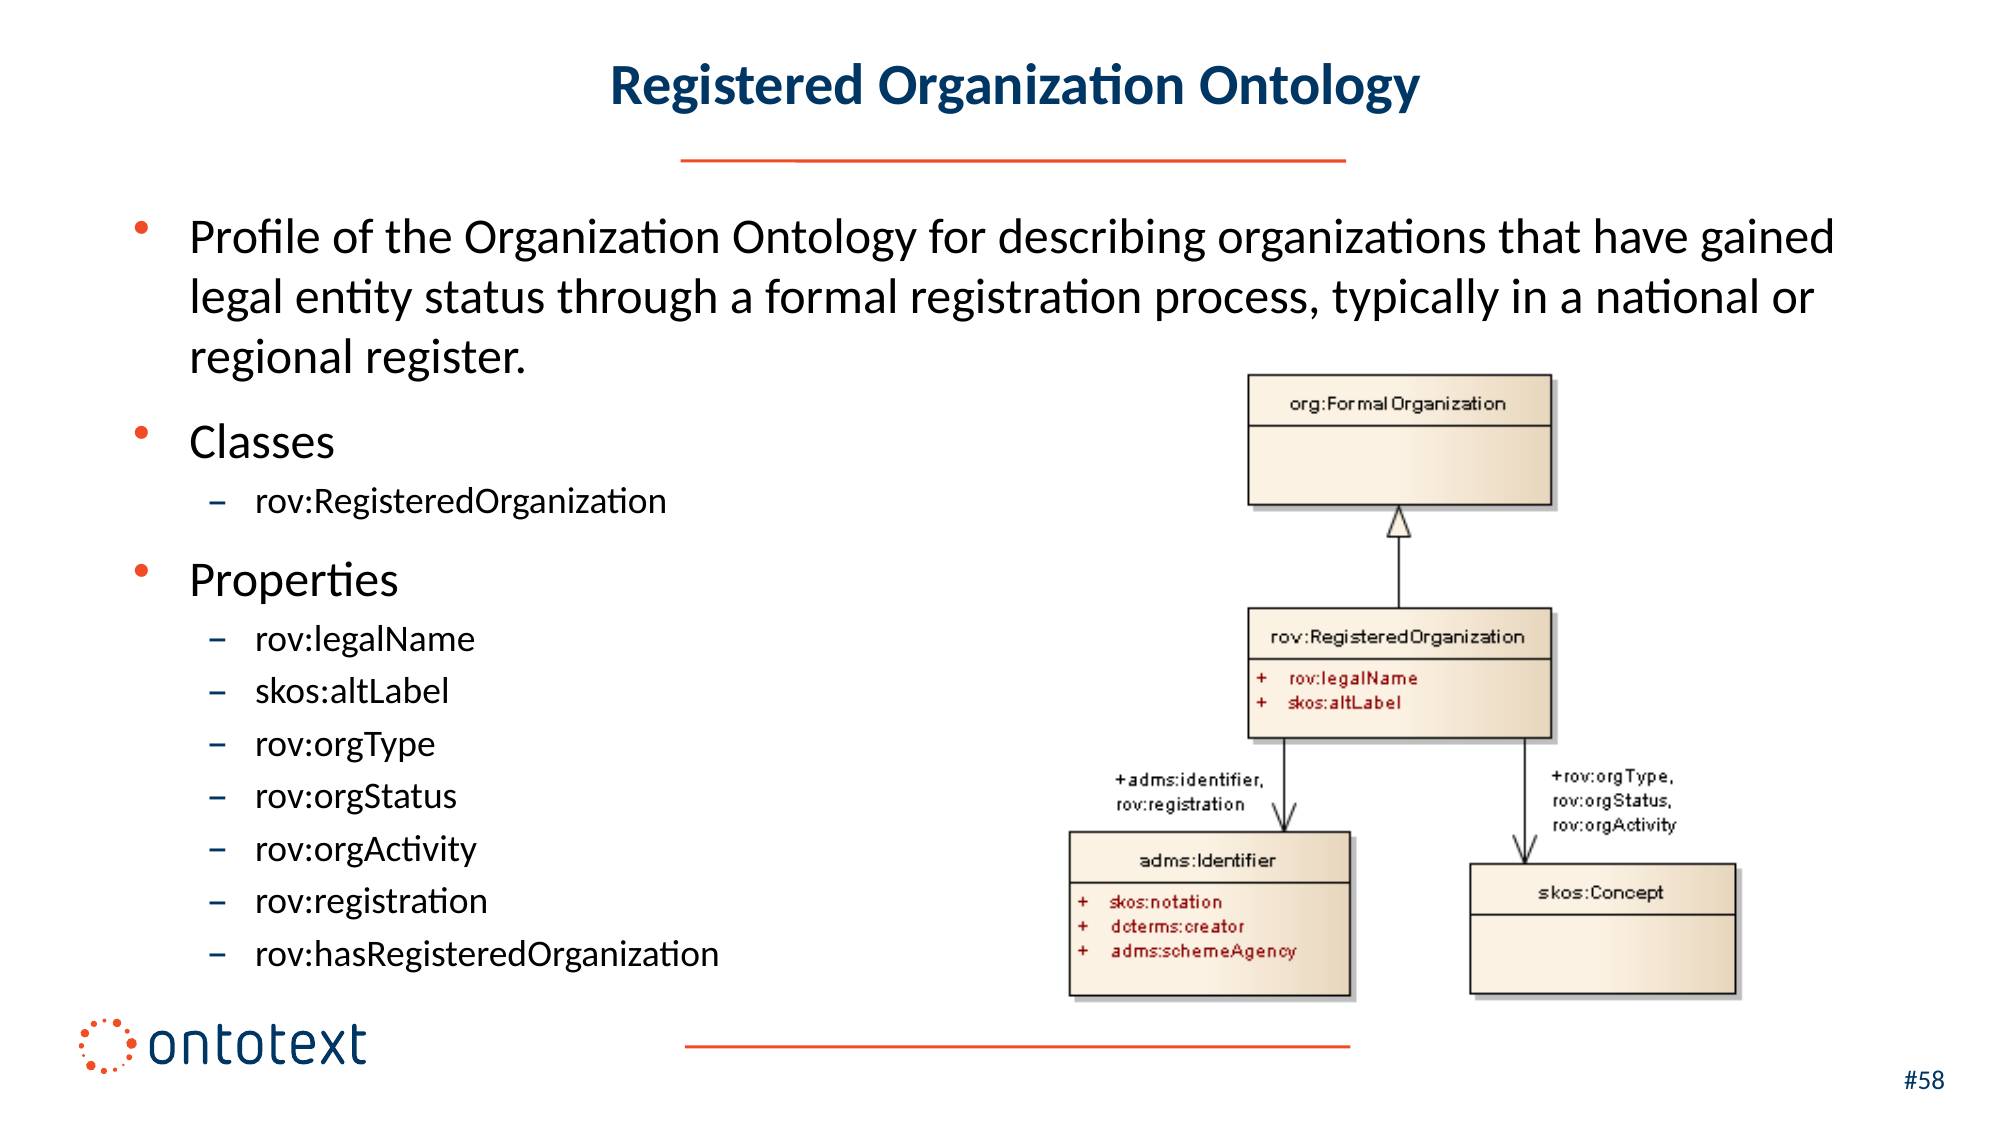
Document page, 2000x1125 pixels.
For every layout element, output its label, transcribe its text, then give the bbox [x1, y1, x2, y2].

slide_number #58 [1796, 1054, 1961, 1105]
title Registered Organization Ontology [102, 0, 1929, 162]
list Profile of the Organization Ontology for describing organizations that have gained legal entity status through a formal registration process, typically in a national or regional register. Classes rov:RegisteredOrganization Properties rov:legalName skos:altLabel rov:orgType rov:orgStatus rov:orgActivity rov:registration rov:hasRegisteredOrganization [117, 196, 1929, 1000]
picture [1058, 367, 1750, 1012]
